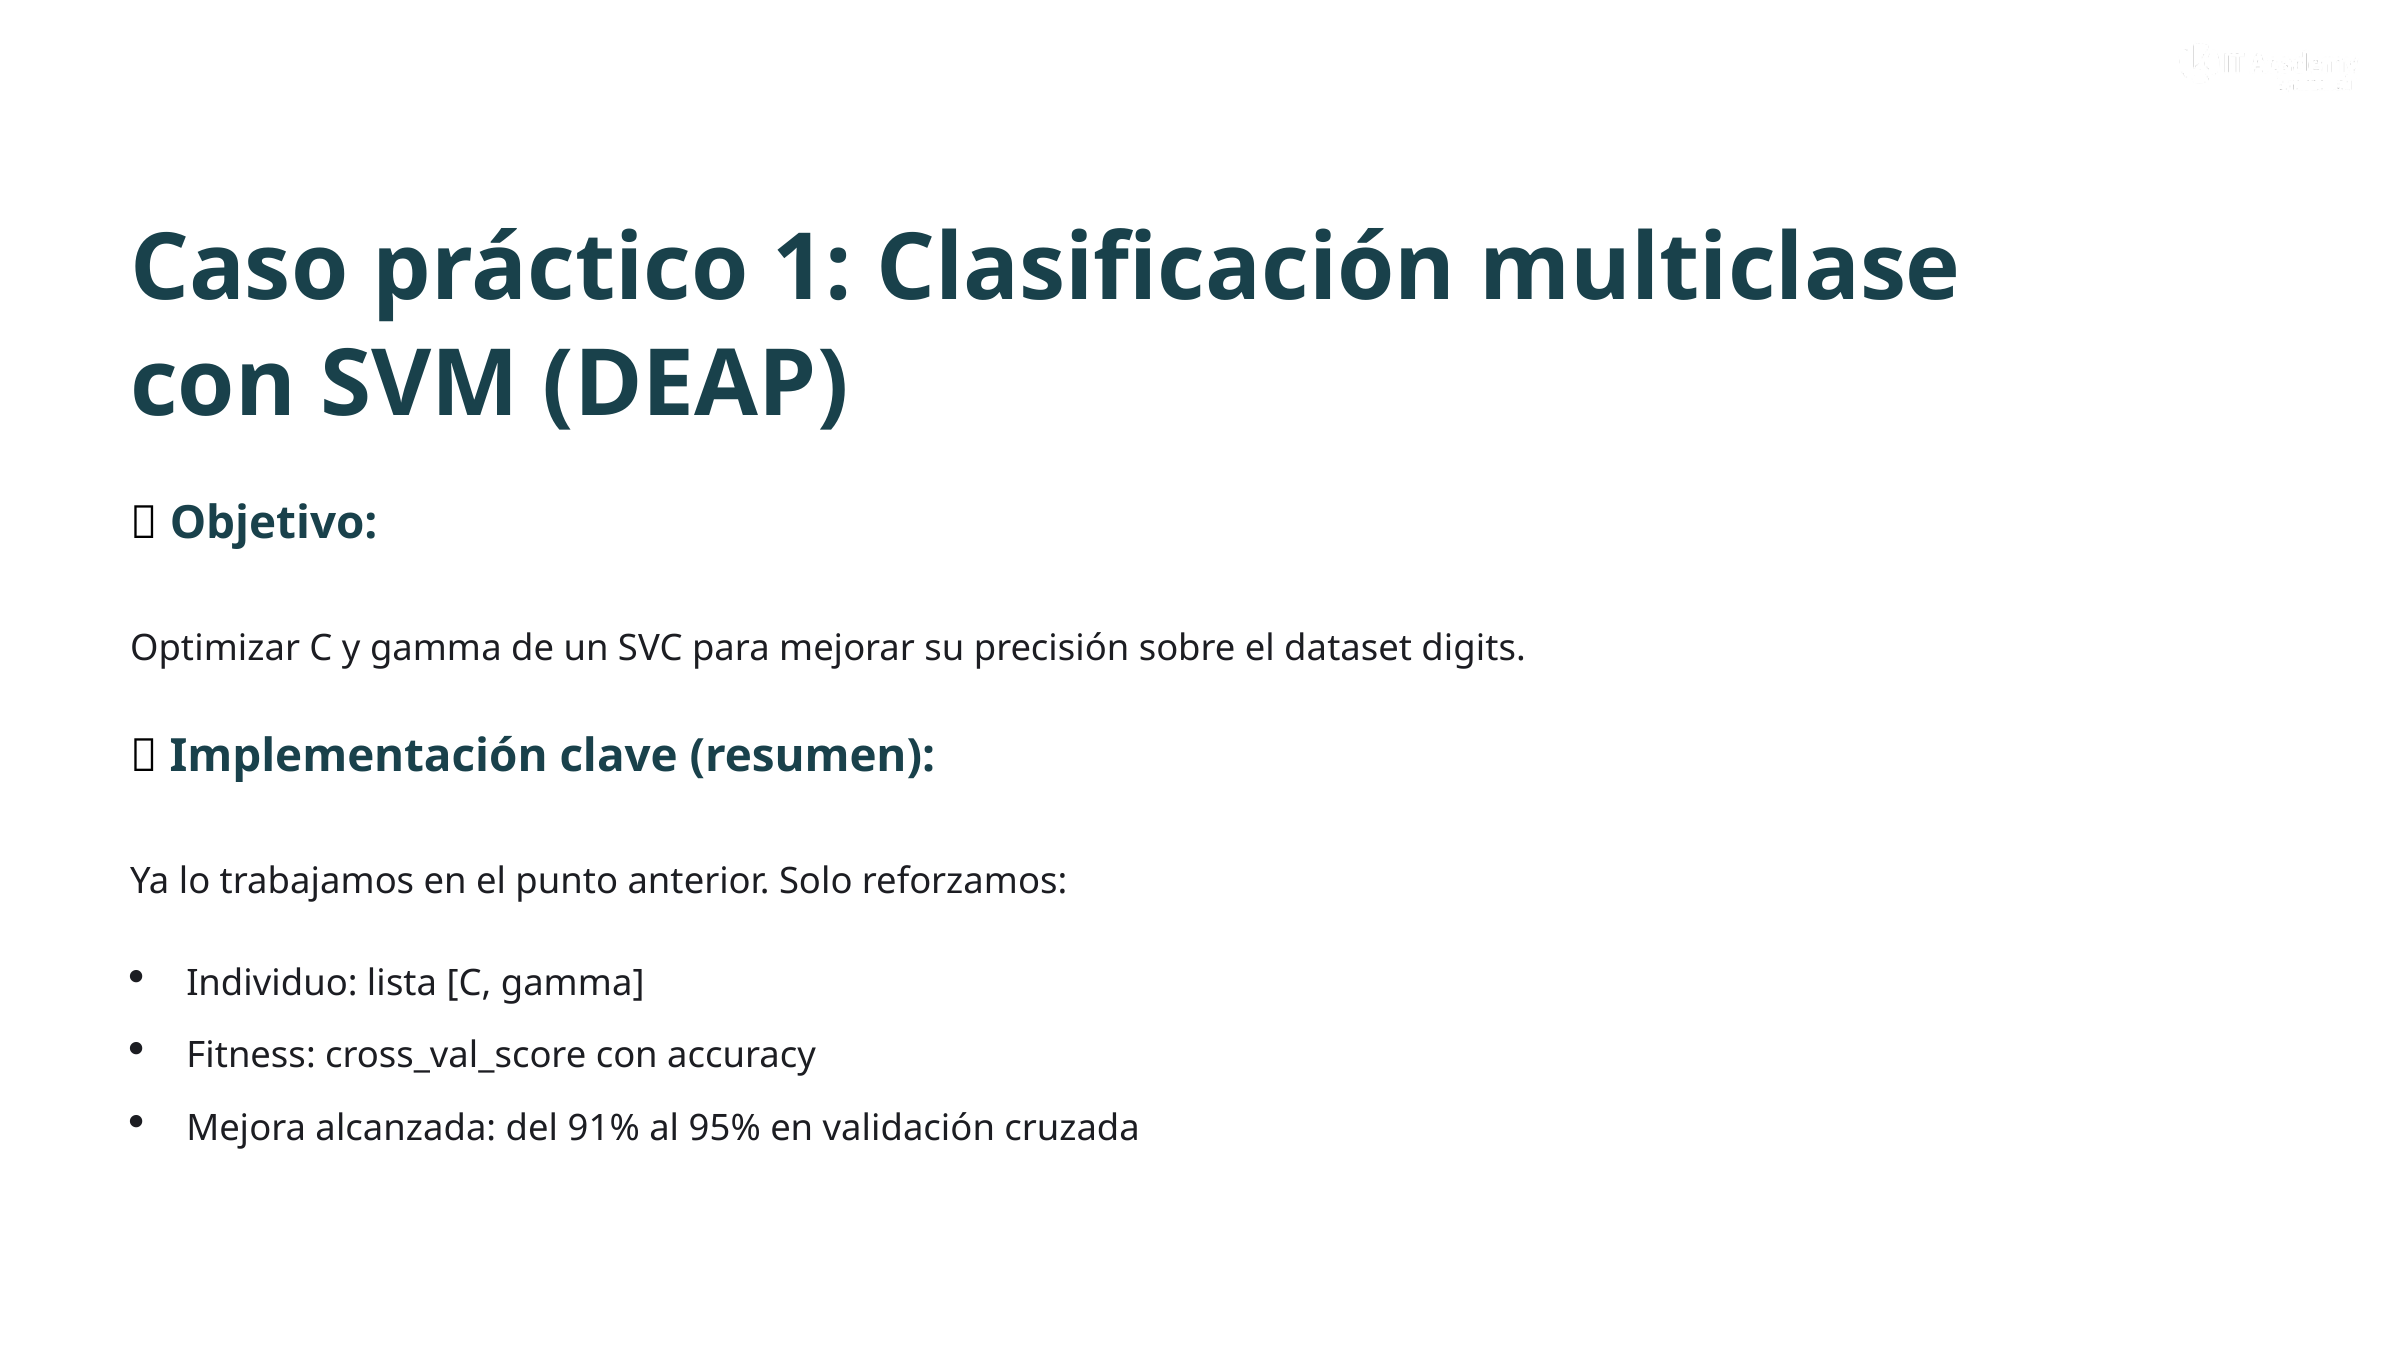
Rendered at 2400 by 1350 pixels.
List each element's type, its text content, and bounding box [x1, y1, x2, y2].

text_box Optimizar C y gamma de un SVC para mejorar su precisión sobre el dataset digits. [130, 608, 2130, 668]
text_box Ya lo trabajamos en el punto anterior. Solo reforzamos: [130, 841, 2130, 901]
text_box 🧪 Implementación clave (resumen): [130, 723, 919, 786]
text_box 🎯 Objetivo: [130, 490, 596, 553]
picture [2167, 37, 2363, 101]
text_box Caso práctico 1: Clasificación multiclase con SVM (DEAP) [130, 202, 2130, 435]
text_box Individuo: lista [C, gamma] [130, 942, 2130, 1003]
text_box Mejora alcanzada: del 91% al 95% en validación cruzada [130, 1087, 2130, 1148]
text_box Fitness: cross_val_score con accuracy [130, 1015, 2130, 1075]
